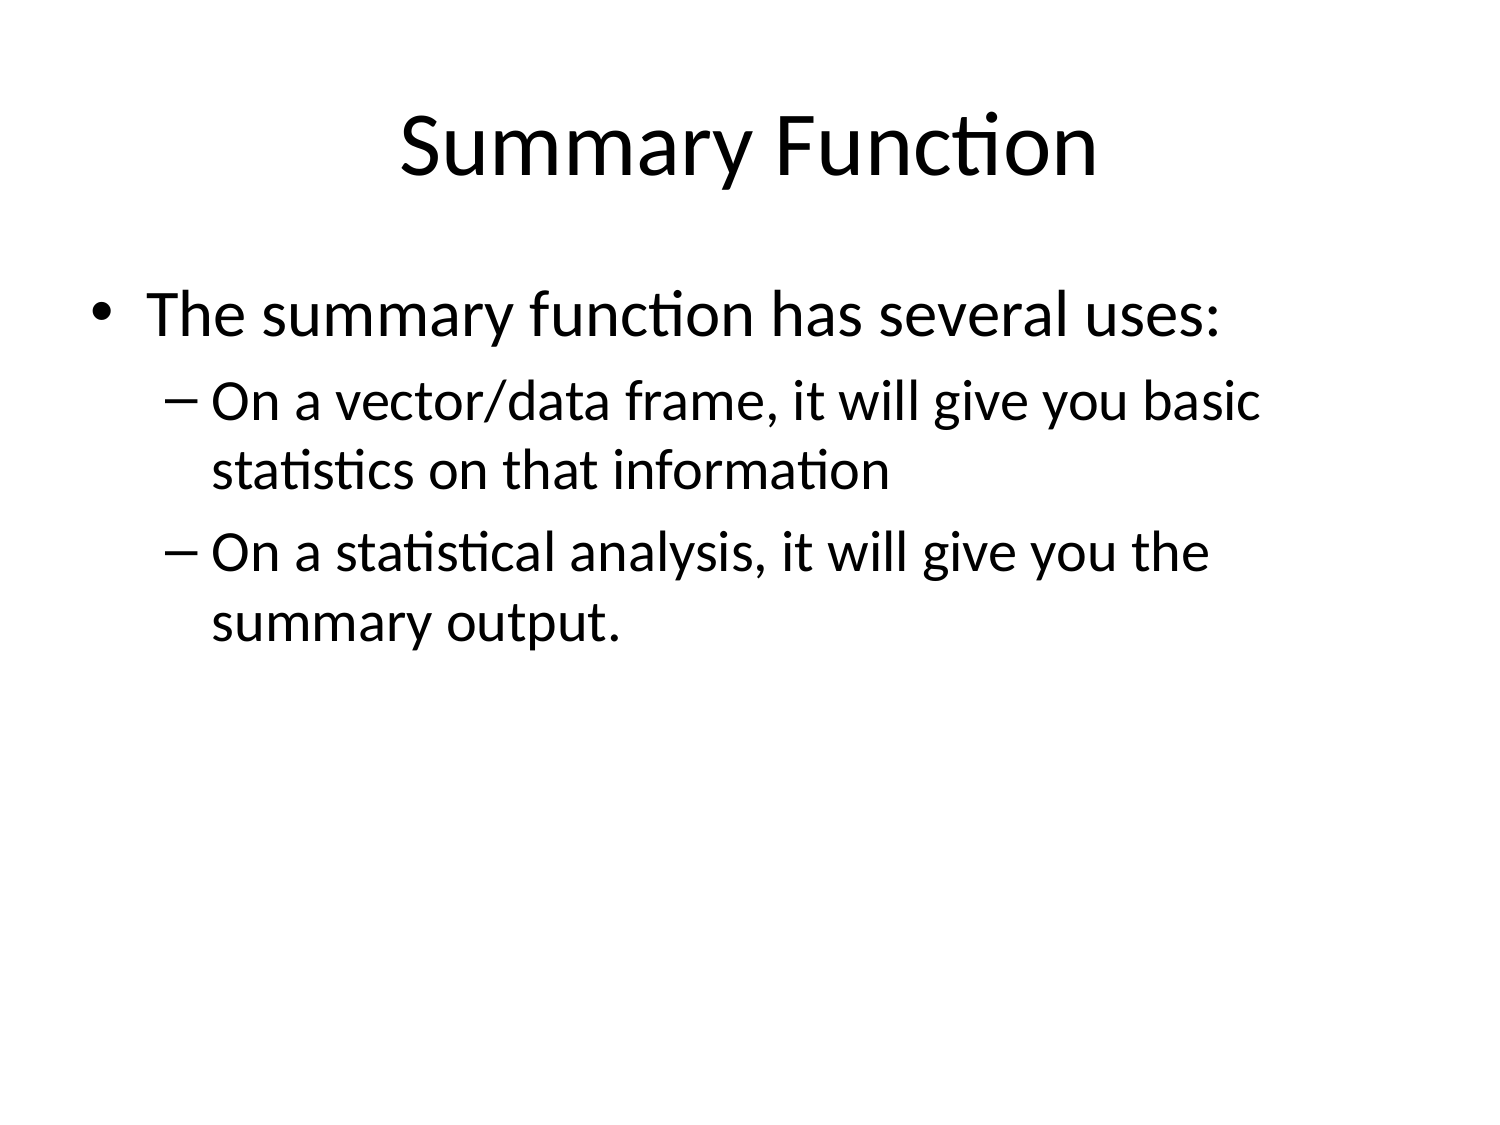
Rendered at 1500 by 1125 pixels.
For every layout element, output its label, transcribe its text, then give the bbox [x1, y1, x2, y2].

title Summary Function [75, 45, 1425, 233]
list The summary function has several uses: On a vector/data frame, it will give you basic statistics on that information On a statistical analysis, it will give you the summary output. [75, 262, 1425, 1005]
